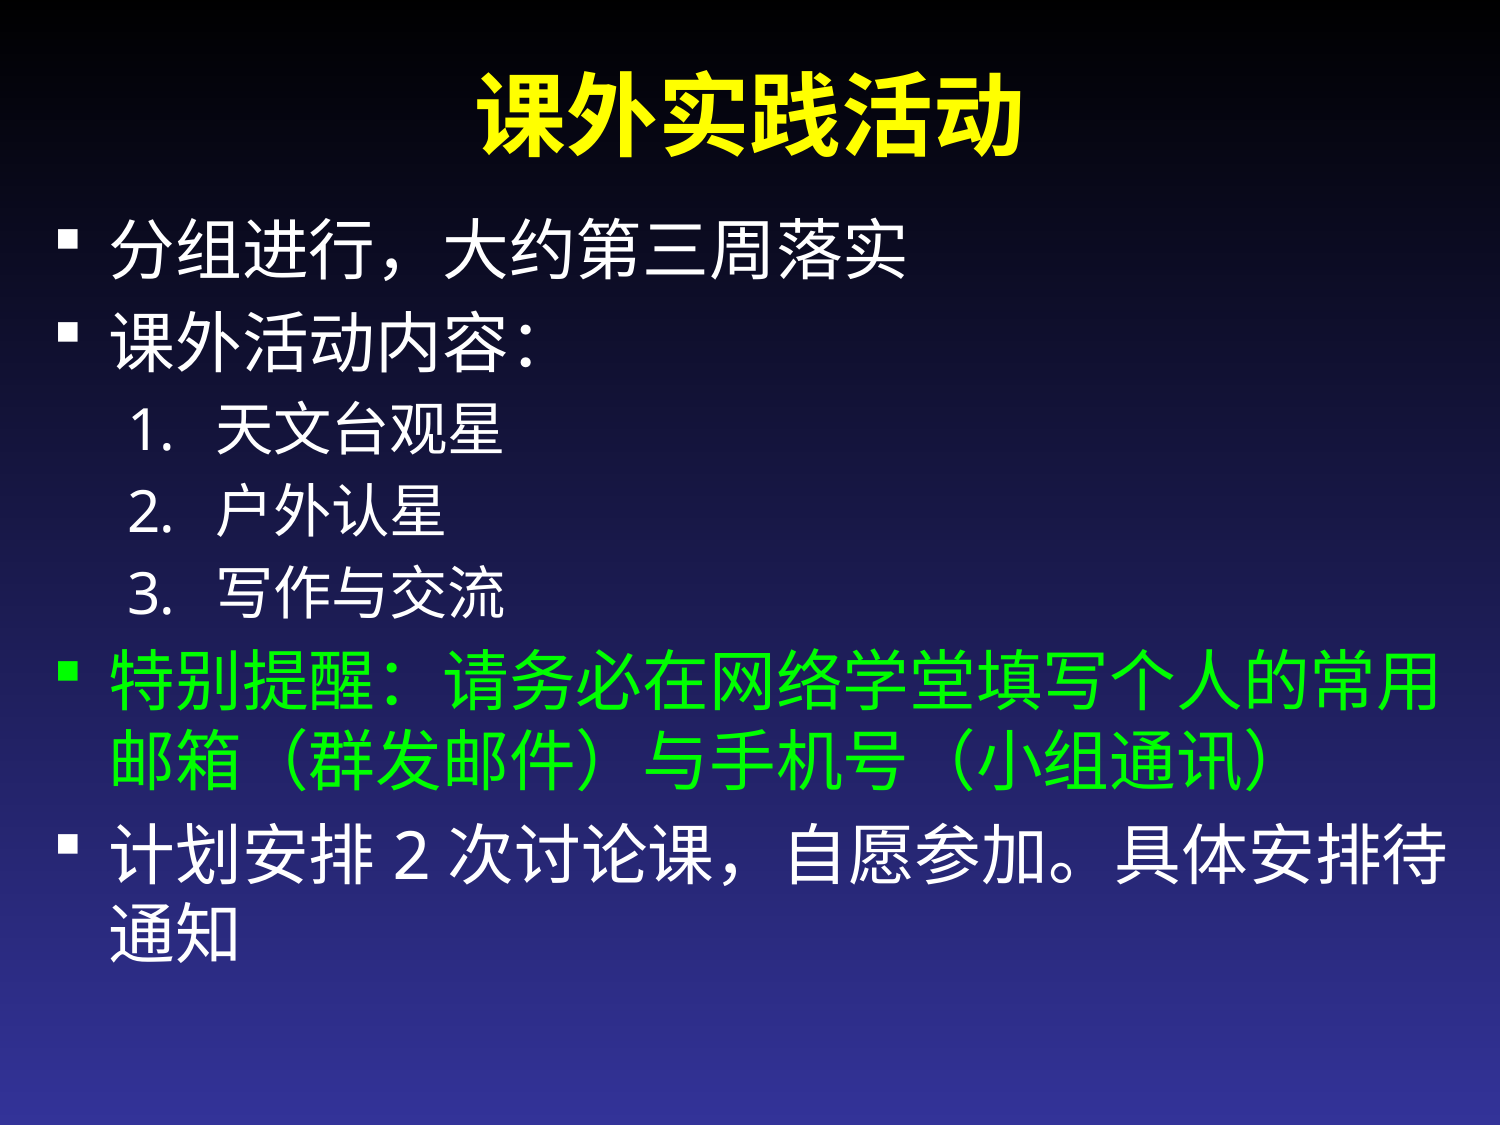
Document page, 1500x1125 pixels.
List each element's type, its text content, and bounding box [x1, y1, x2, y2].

title 课外实践活动 [112, 37, 1388, 188]
list 分组进行，大约第三周落实 课外活动内容： 天文台观星 户外认星 写作与交流 特别提醒：请务必在网络学堂填写个人的常用邮箱（群发邮件）与手机号（小组通讯） 计划安排2次讨论课，自愿参加。具体安排待通知 [37, 200, 1475, 1038]
